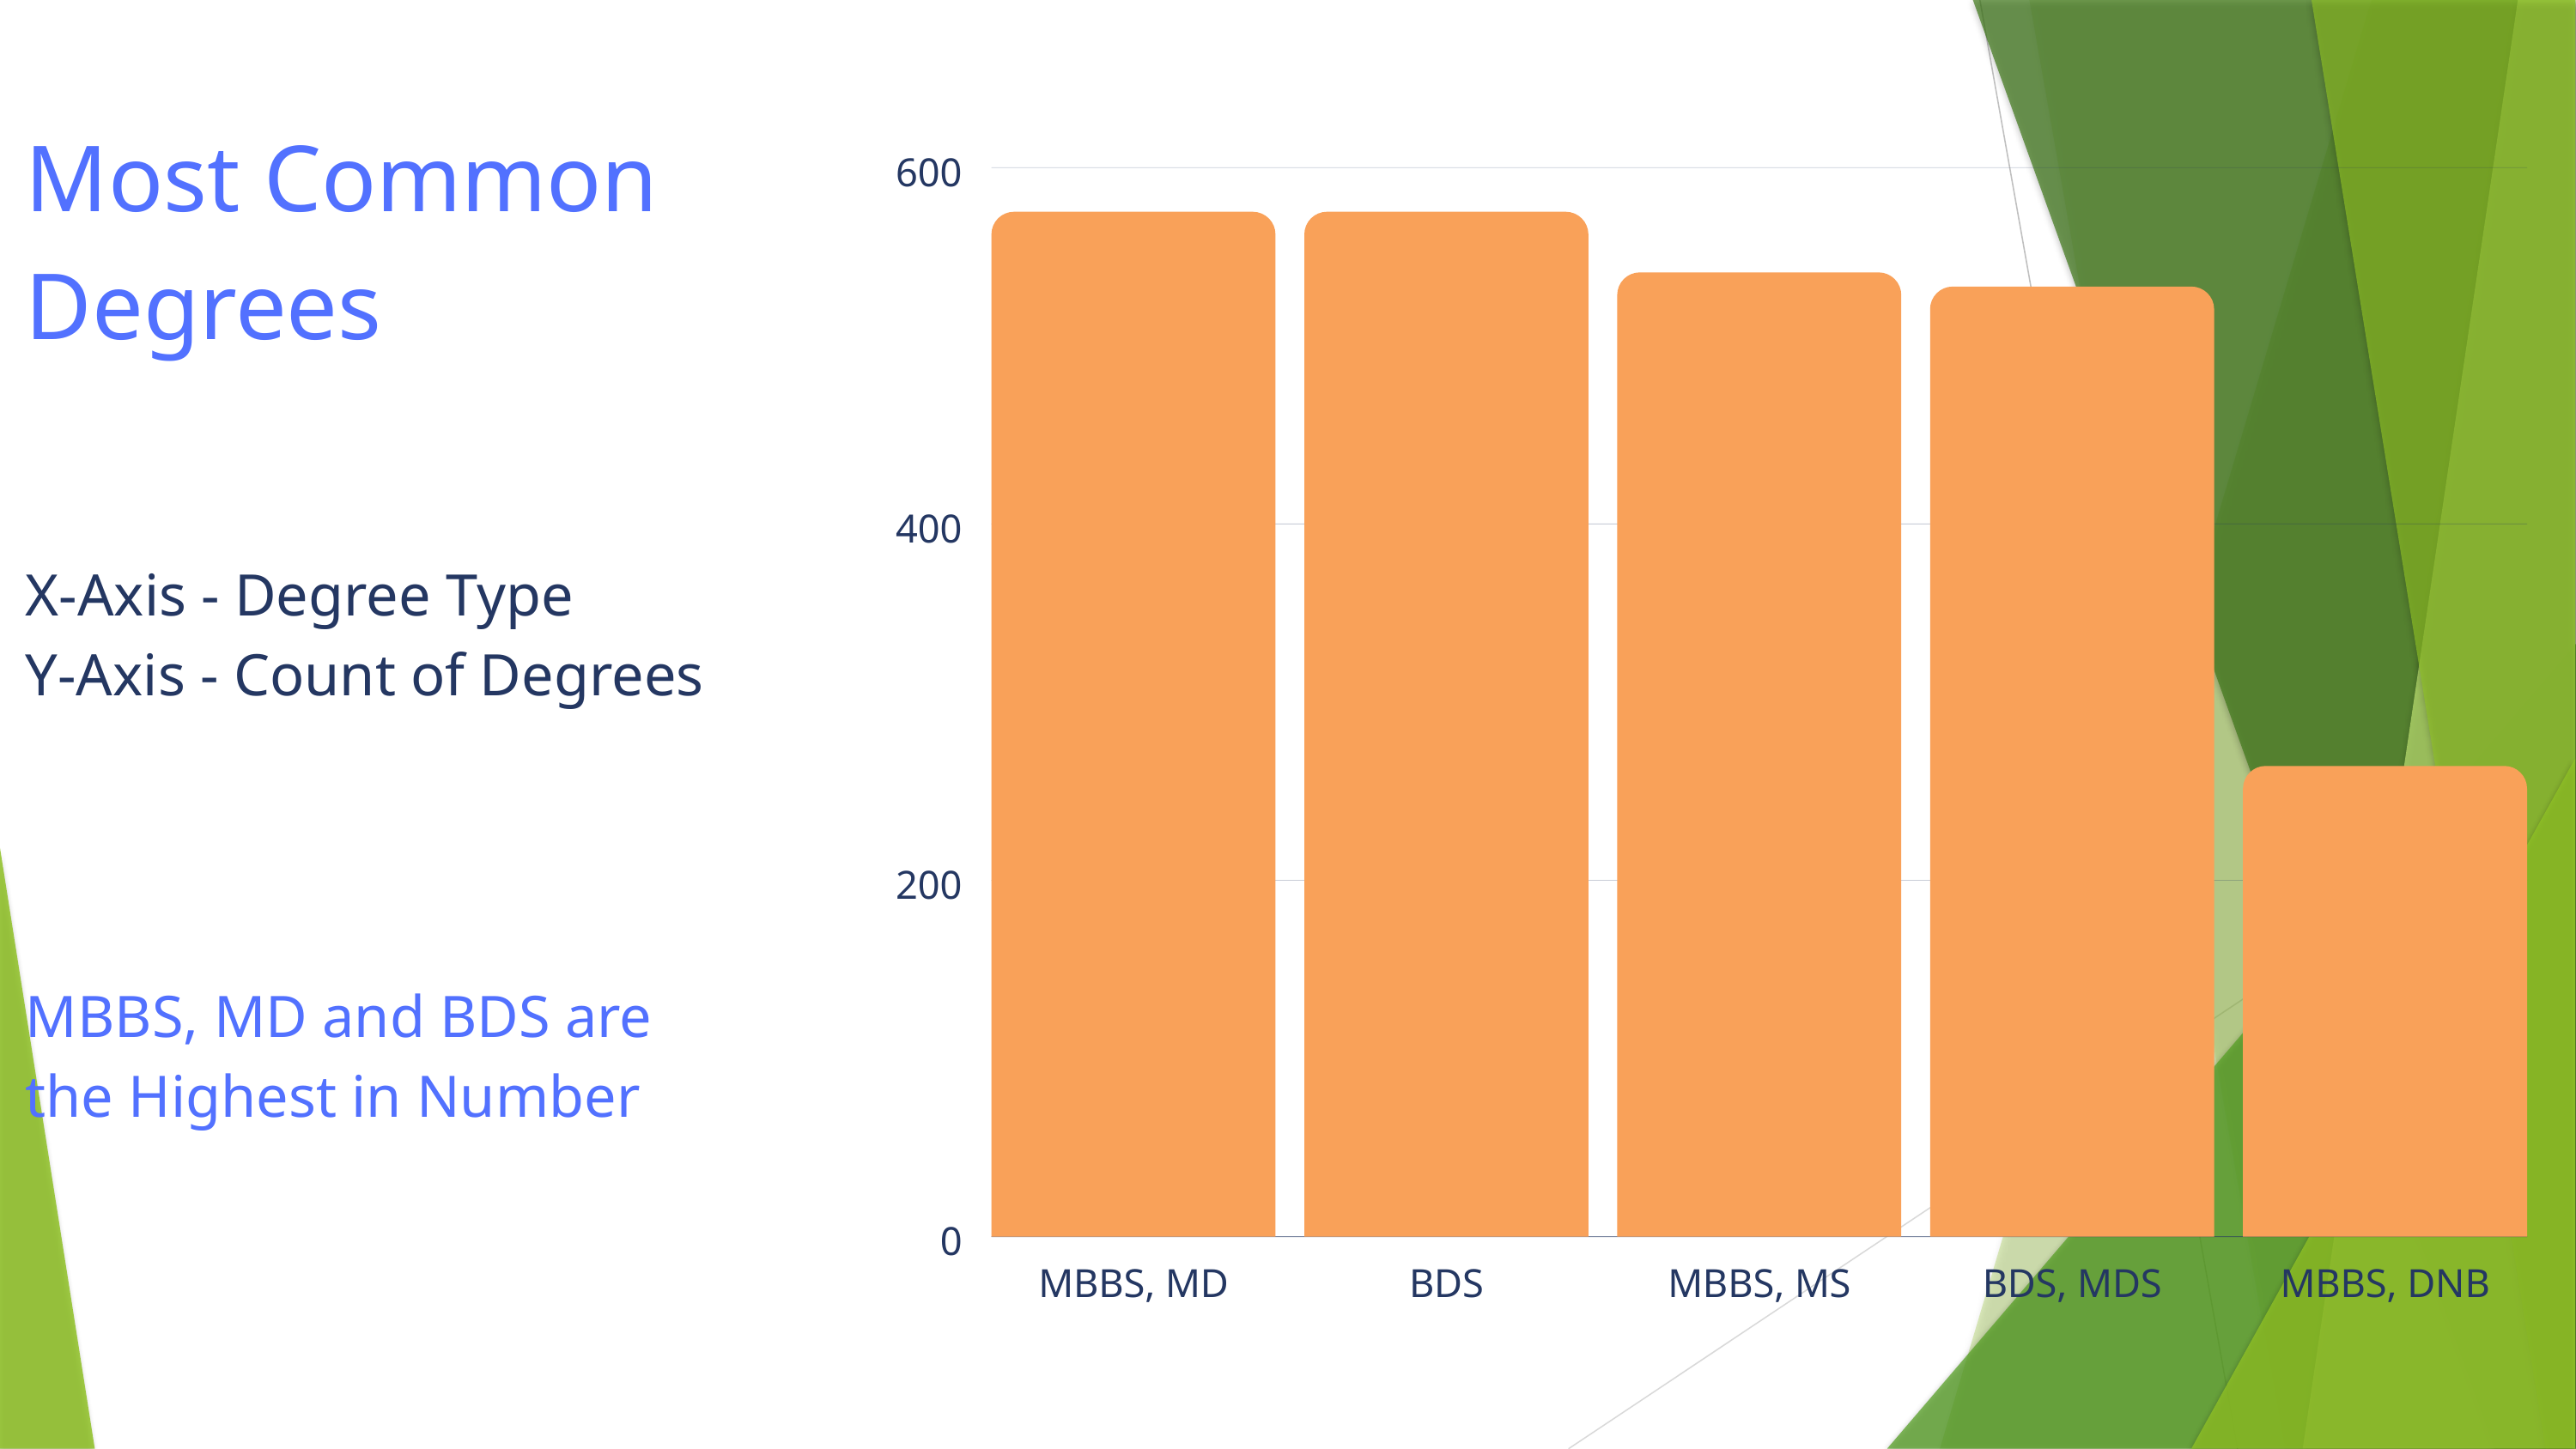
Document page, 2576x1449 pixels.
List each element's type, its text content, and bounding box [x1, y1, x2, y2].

text_box Most Common Degrees [25, 101, 738, 358]
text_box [891, 144, 2528, 1302]
text_box MBBS, MD and BDS are the Highest in Number [25, 968, 738, 1129]
text_box X-Axis - Degree Type Y-Axis - Count of Degrees [25, 546, 738, 707]
